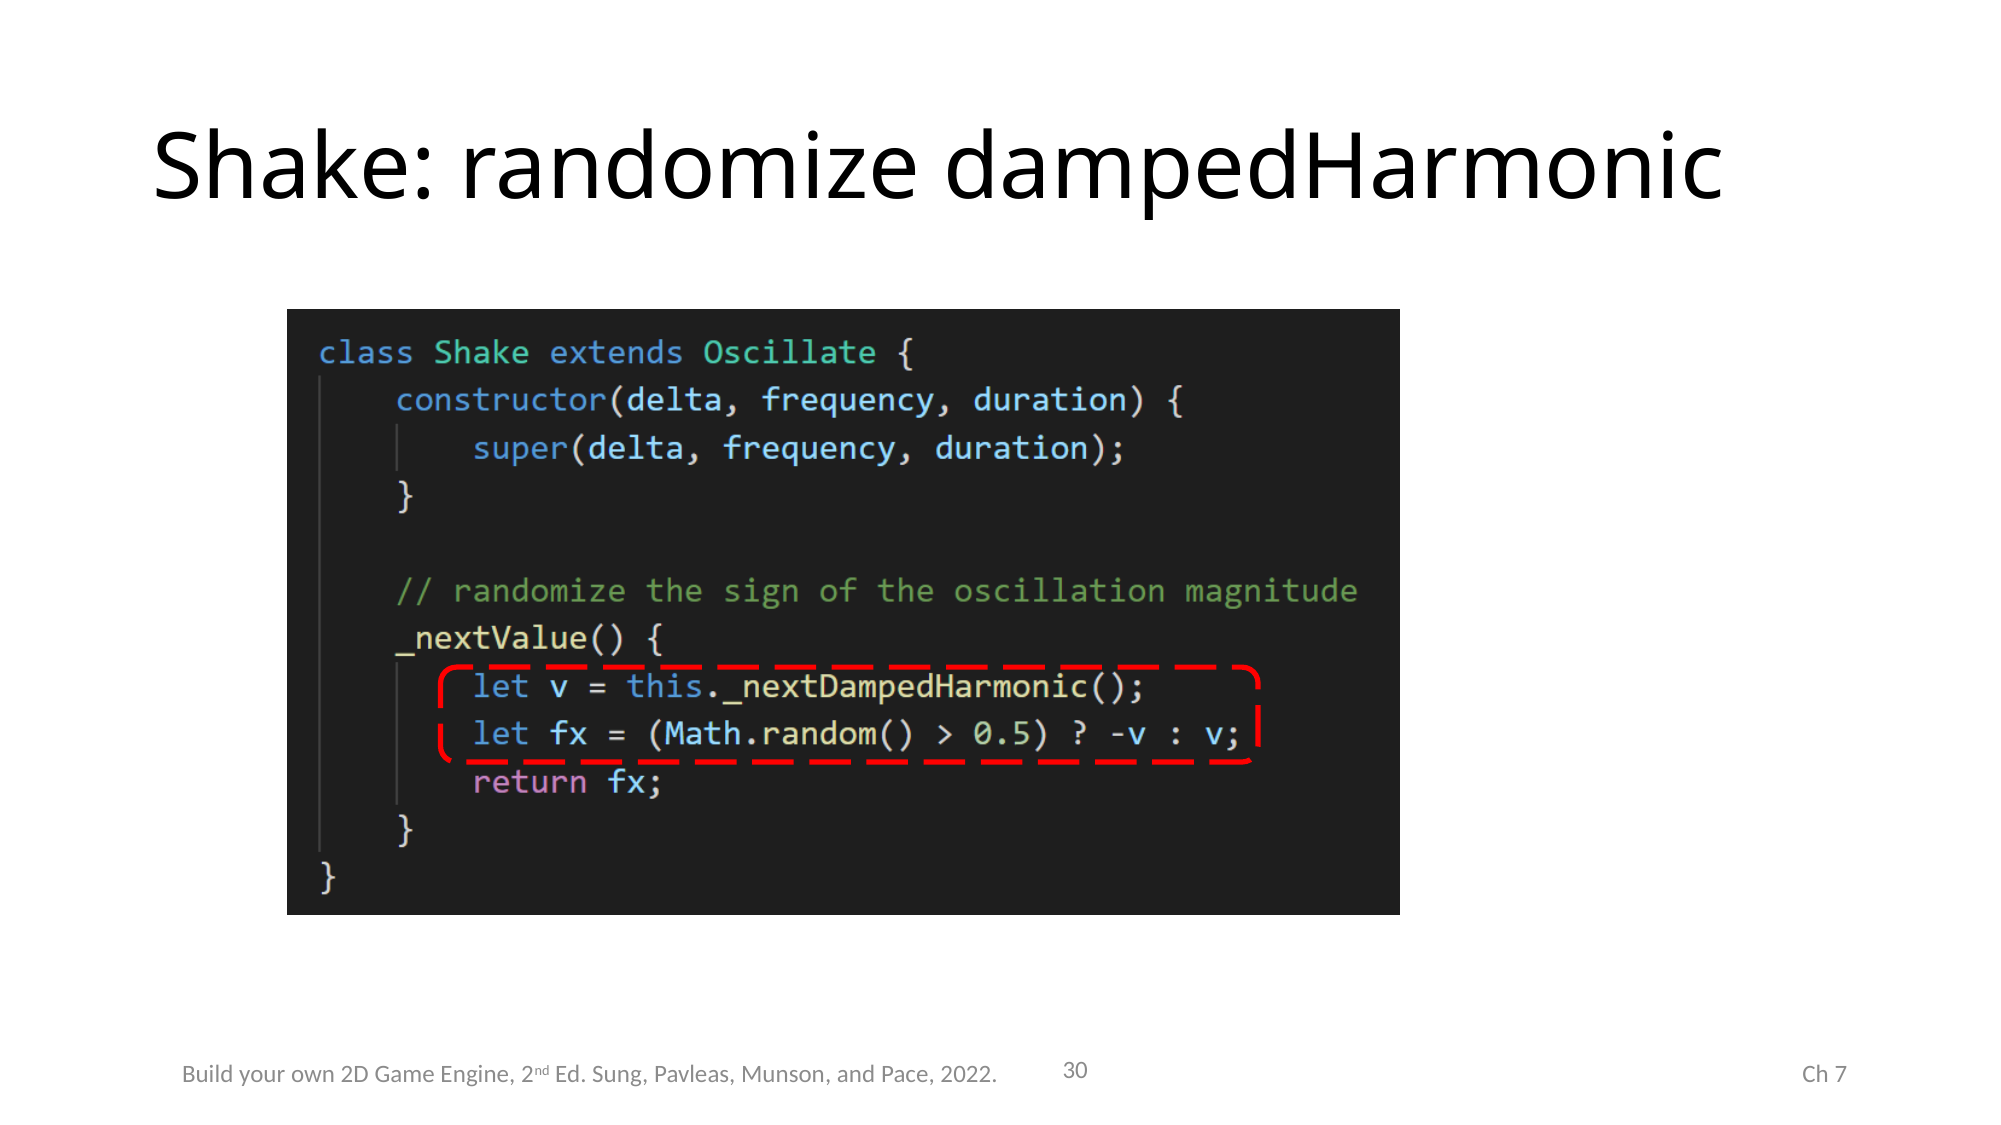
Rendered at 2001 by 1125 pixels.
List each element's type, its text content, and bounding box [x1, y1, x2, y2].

title Shake: randomize dampedHarmonic [137, 59, 1863, 278]
picture [287, 309, 1400, 915]
